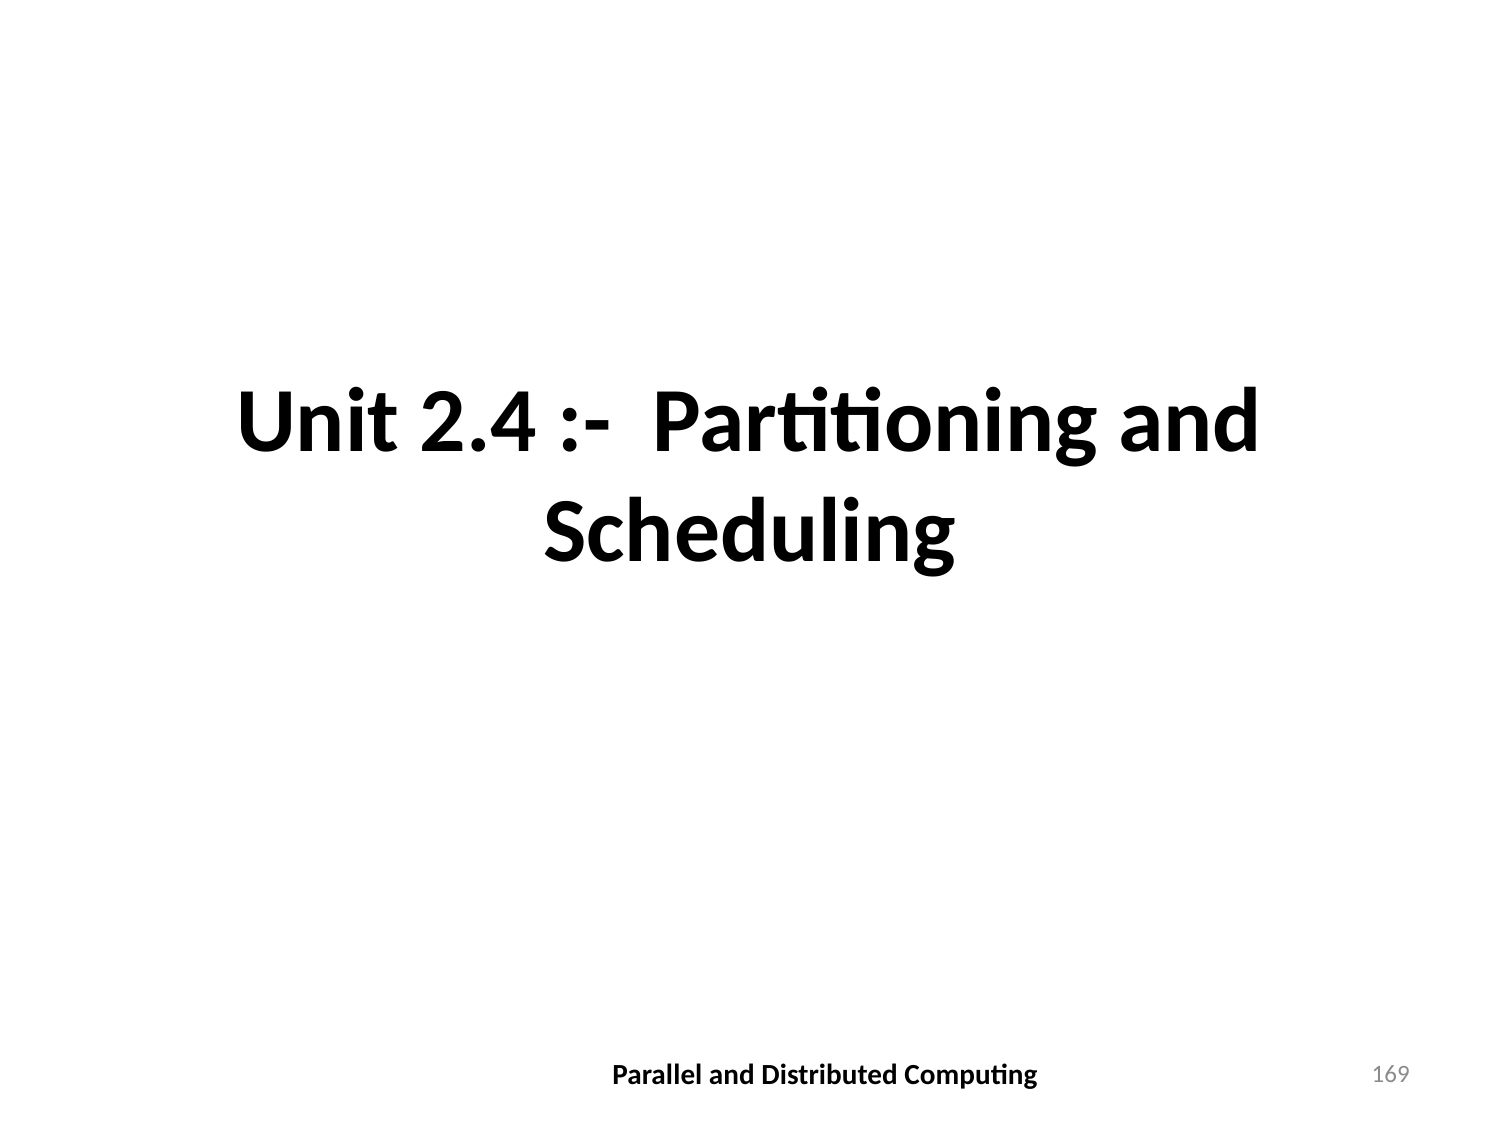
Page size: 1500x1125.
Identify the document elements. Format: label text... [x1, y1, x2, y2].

footer Parallel and Distributed Computing [512, 1042, 1074, 1103]
title Unit 2.4 :- Partitioning and Scheduling [112, 349, 1388, 591]
slide_number 169 [1074, 1042, 1425, 1103]
